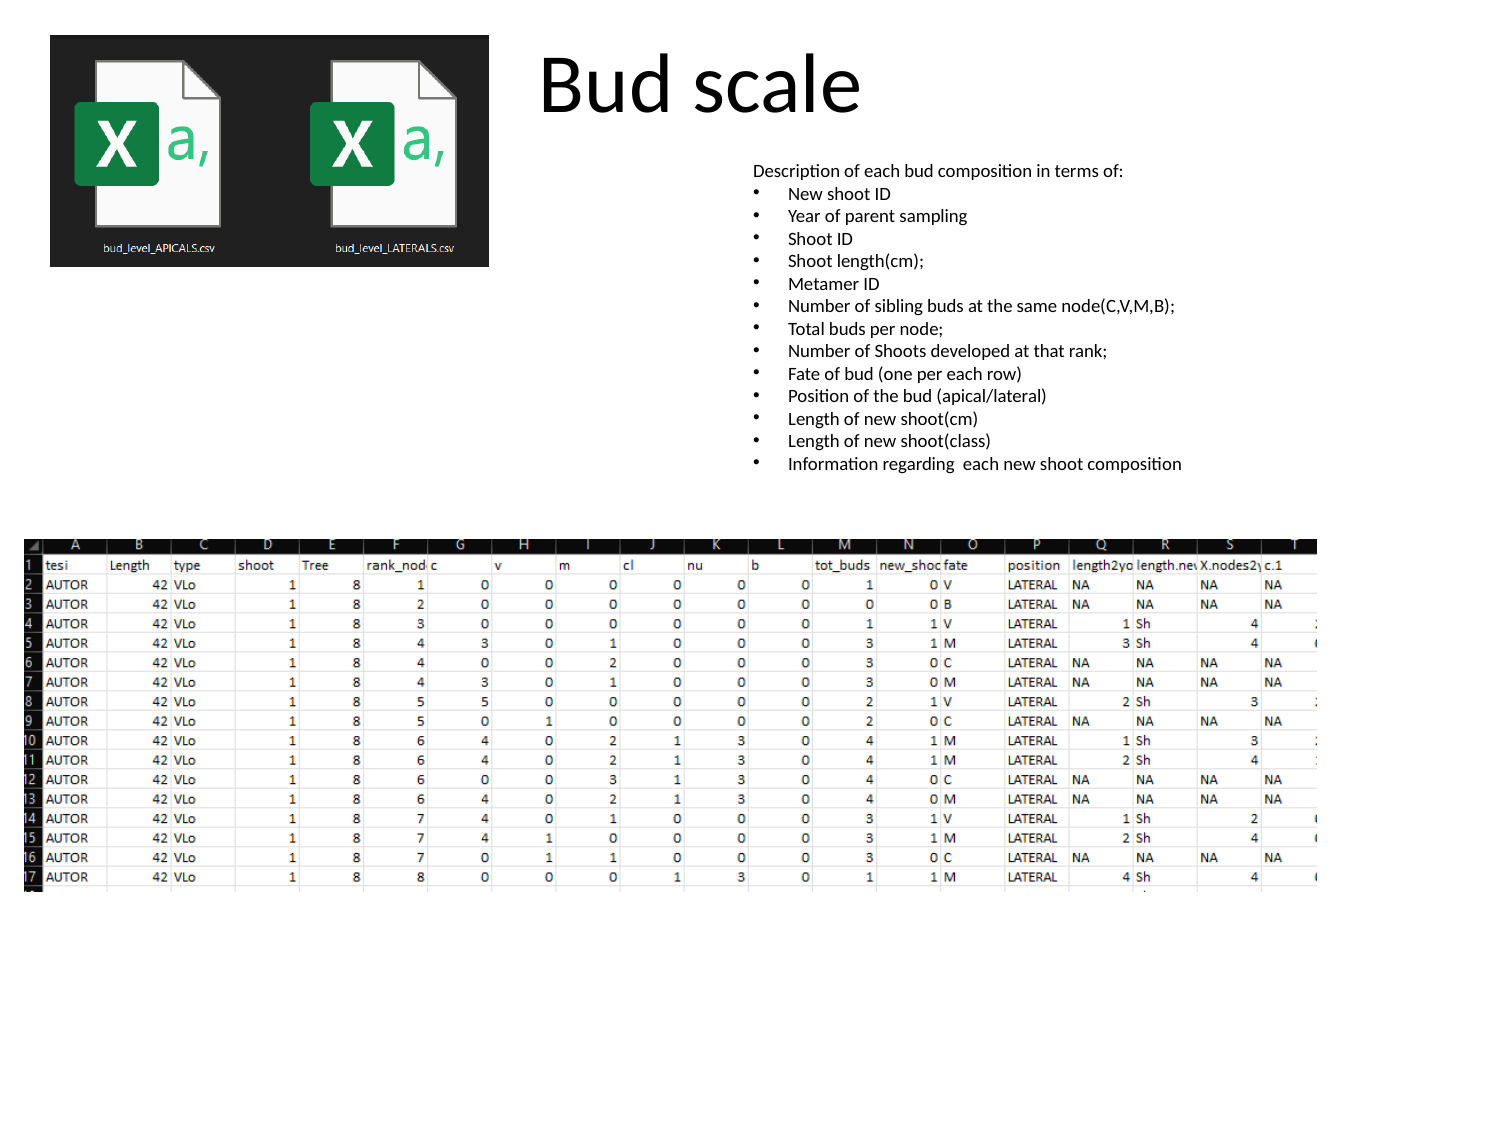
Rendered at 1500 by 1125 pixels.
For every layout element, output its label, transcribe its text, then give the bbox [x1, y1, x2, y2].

text_box Description of each bud composition in terms of: New shoot ID Year of parent sampling Shoot ID Shoot length(cm); Metamer ID Number of sibling buds at the same node(C,V,M,B); Total buds per node; Number of Shoots developed at that rank; Fate of bud (one per each row) Position of the bud (apical/lateral) Length of new shoot(cm) Length of new shoot(class) Information regarding each new shoot composition [738, 151, 1358, 482]
picture [23, 539, 1317, 892]
picture [50, 35, 489, 267]
text_box Bud scale [527, 22, 875, 135]
